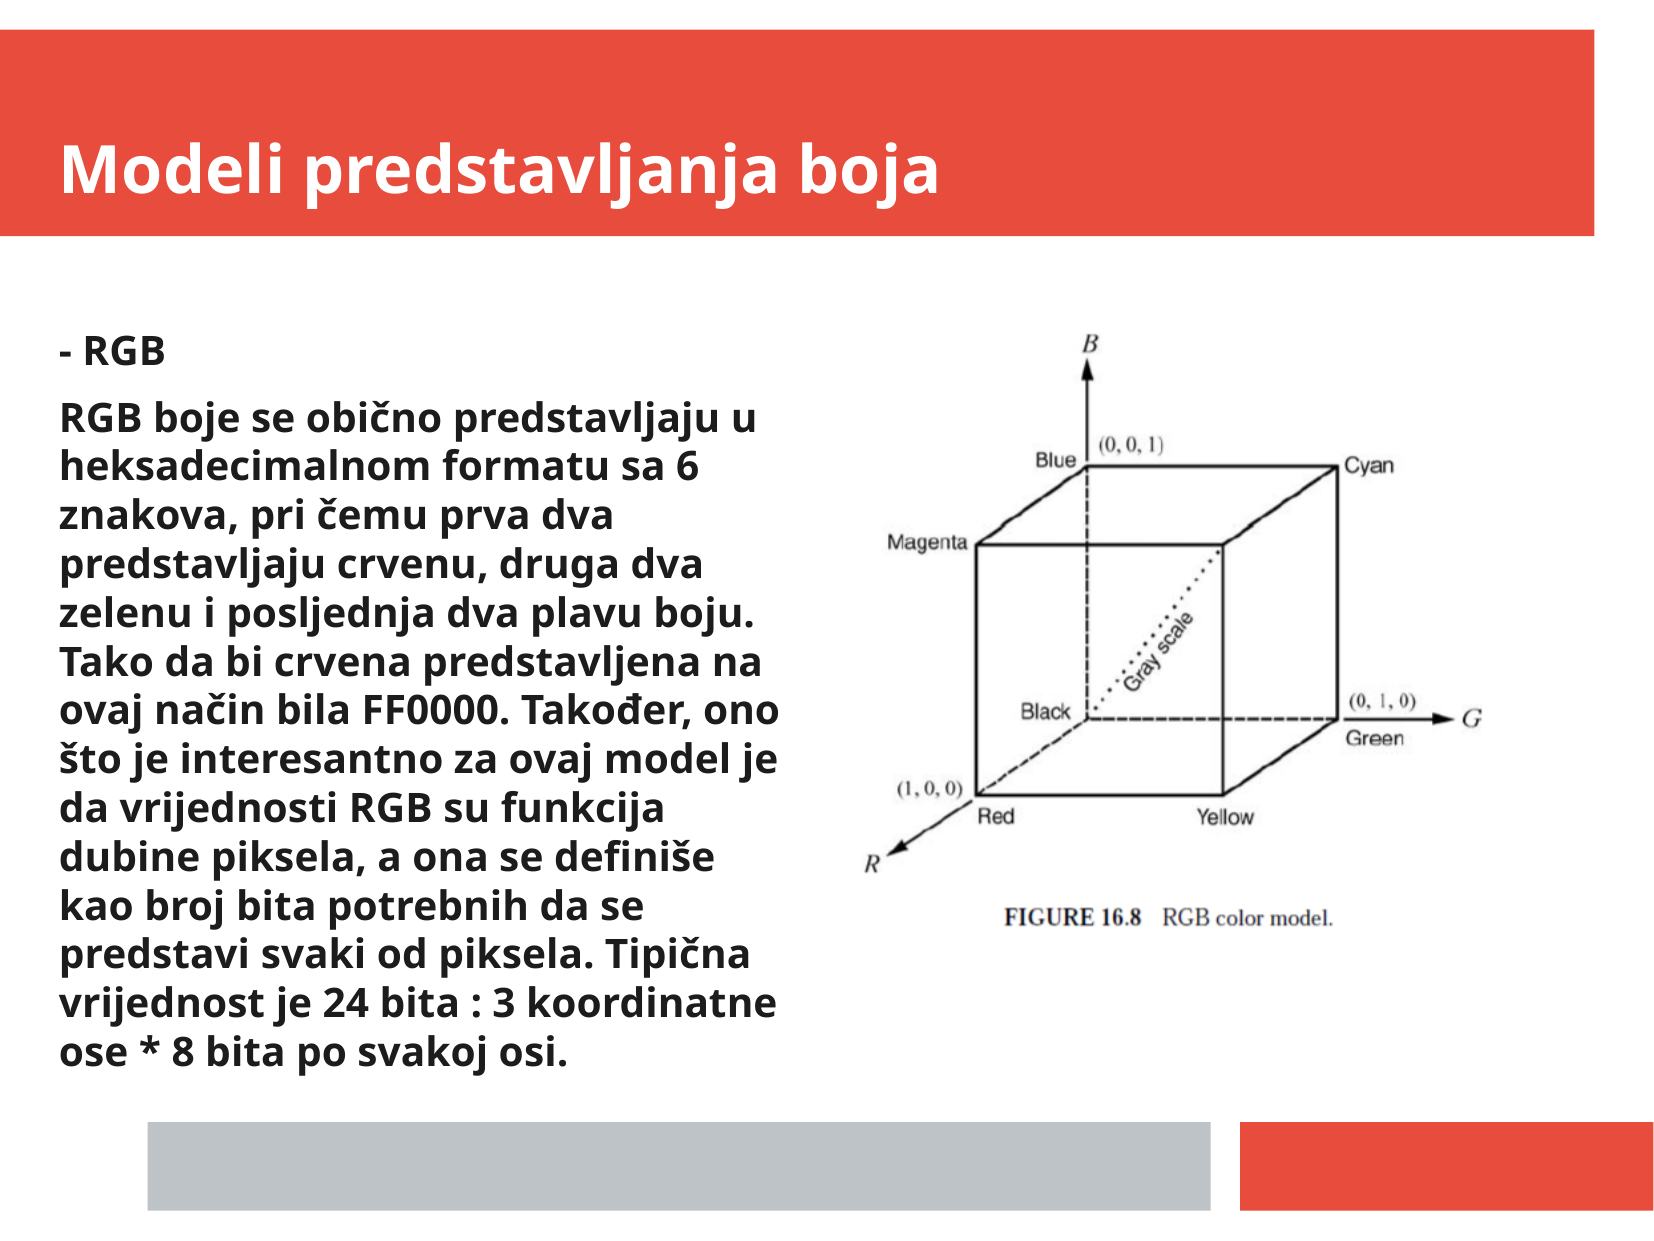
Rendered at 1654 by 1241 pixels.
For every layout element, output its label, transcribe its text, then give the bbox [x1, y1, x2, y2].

text_box [830, 324, 1566, 1093]
text_box - RGB RGB boje se obično predstavljaju u heksadecimalnom formatu sa 6 znakova, pri čemu prva dva predstavljaju crvenu, druga dva zelenu i posljednja dva plavu boju. Tako da bi crvena predstavljena na ovaj način bila FF0000. Također, ono što je interesantno za ovaj model je da vrijednosti RGB su funkcija dubine piksela, a ona se definiše kao broj bita potrebnih da se predstavi svaki od piksela. Tipična vrijednost je 24 bita : 3 koordinatne ose * 8 bita po svakoj osi. [58, 324, 794, 1093]
text_box Modeli predstavljanja boja [59, 59, 1595, 207]
picture [830, 330, 1556, 958]
